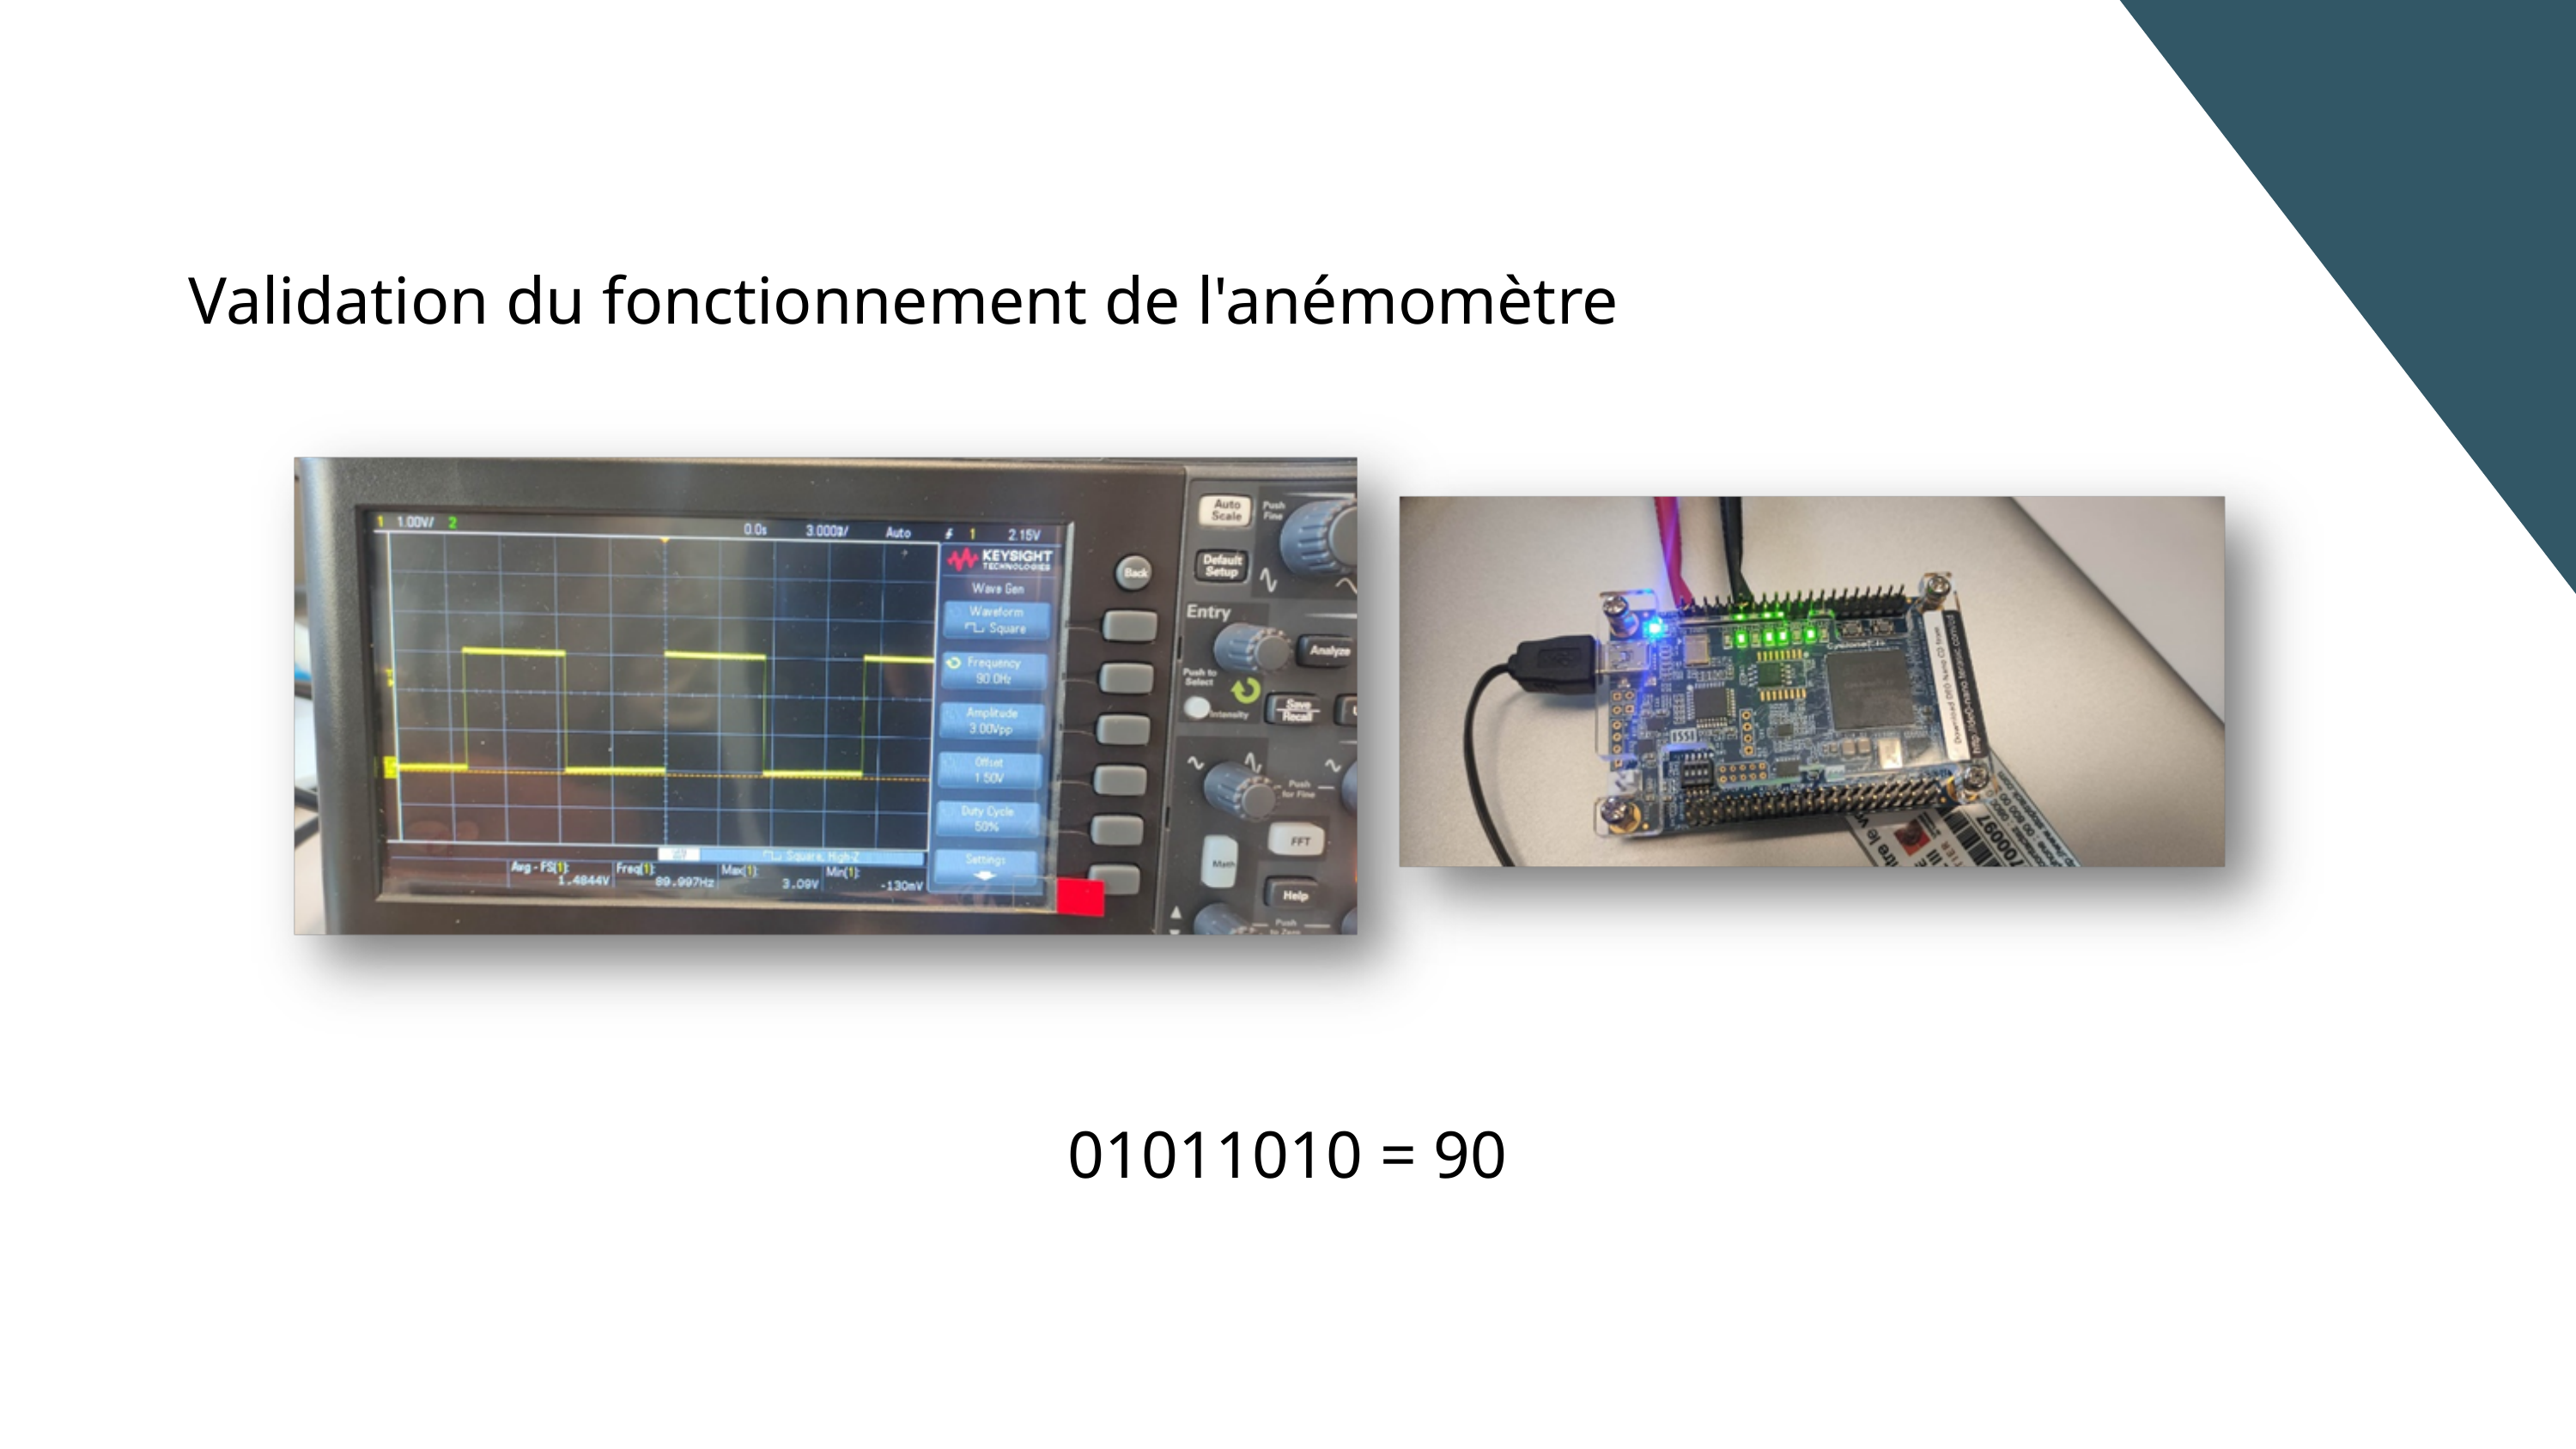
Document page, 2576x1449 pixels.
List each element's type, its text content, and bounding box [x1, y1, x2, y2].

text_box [2119, 0, 2576, 595]
text_box Validation du fonctionnement de l'anémomètre [111, 252, 1714, 336]
picture [240, 403, 2336, 1046]
text_box 01011010 = 90 [1048, 1106, 1528, 1191]
